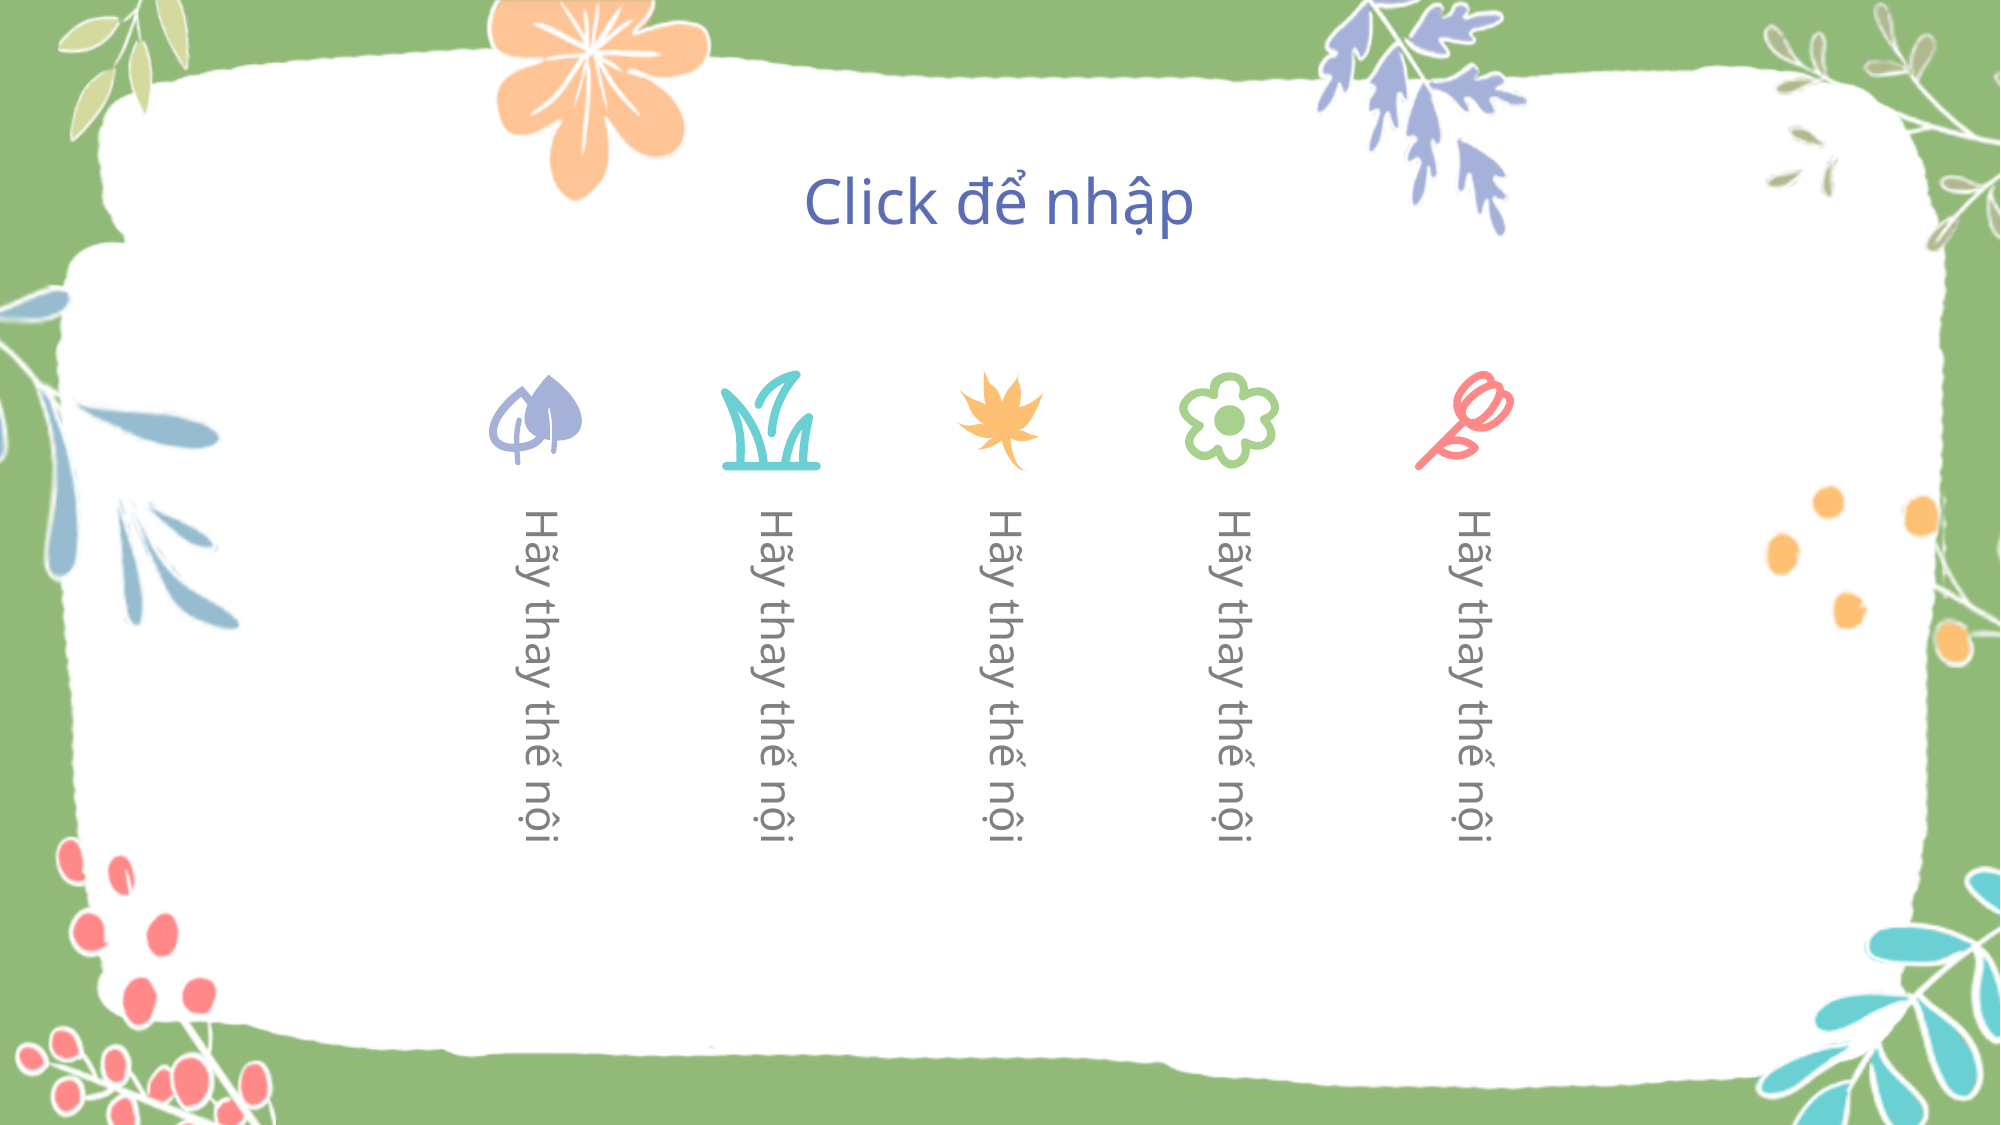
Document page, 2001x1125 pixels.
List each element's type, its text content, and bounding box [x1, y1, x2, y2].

text_box [753, 369, 802, 439]
text_box [487, 373, 583, 467]
text_box [955, 370, 1045, 472]
text_box [1178, 371, 1281, 470]
text_box Hãy thay thế nội [1427, 494, 1511, 849]
text_box [719, 387, 822, 472]
picture [0, 0, 2000, 1125]
text_box Hãy thay thế nội [729, 494, 813, 849]
text_box Click để nhập [786, 154, 1213, 246]
text_box Hãy thay thế nội [958, 494, 1042, 849]
text_box [1413, 369, 1516, 472]
text_box Hãy thay thế nội [1187, 494, 1271, 849]
text_box Hãy thay thế nội [493, 494, 578, 849]
